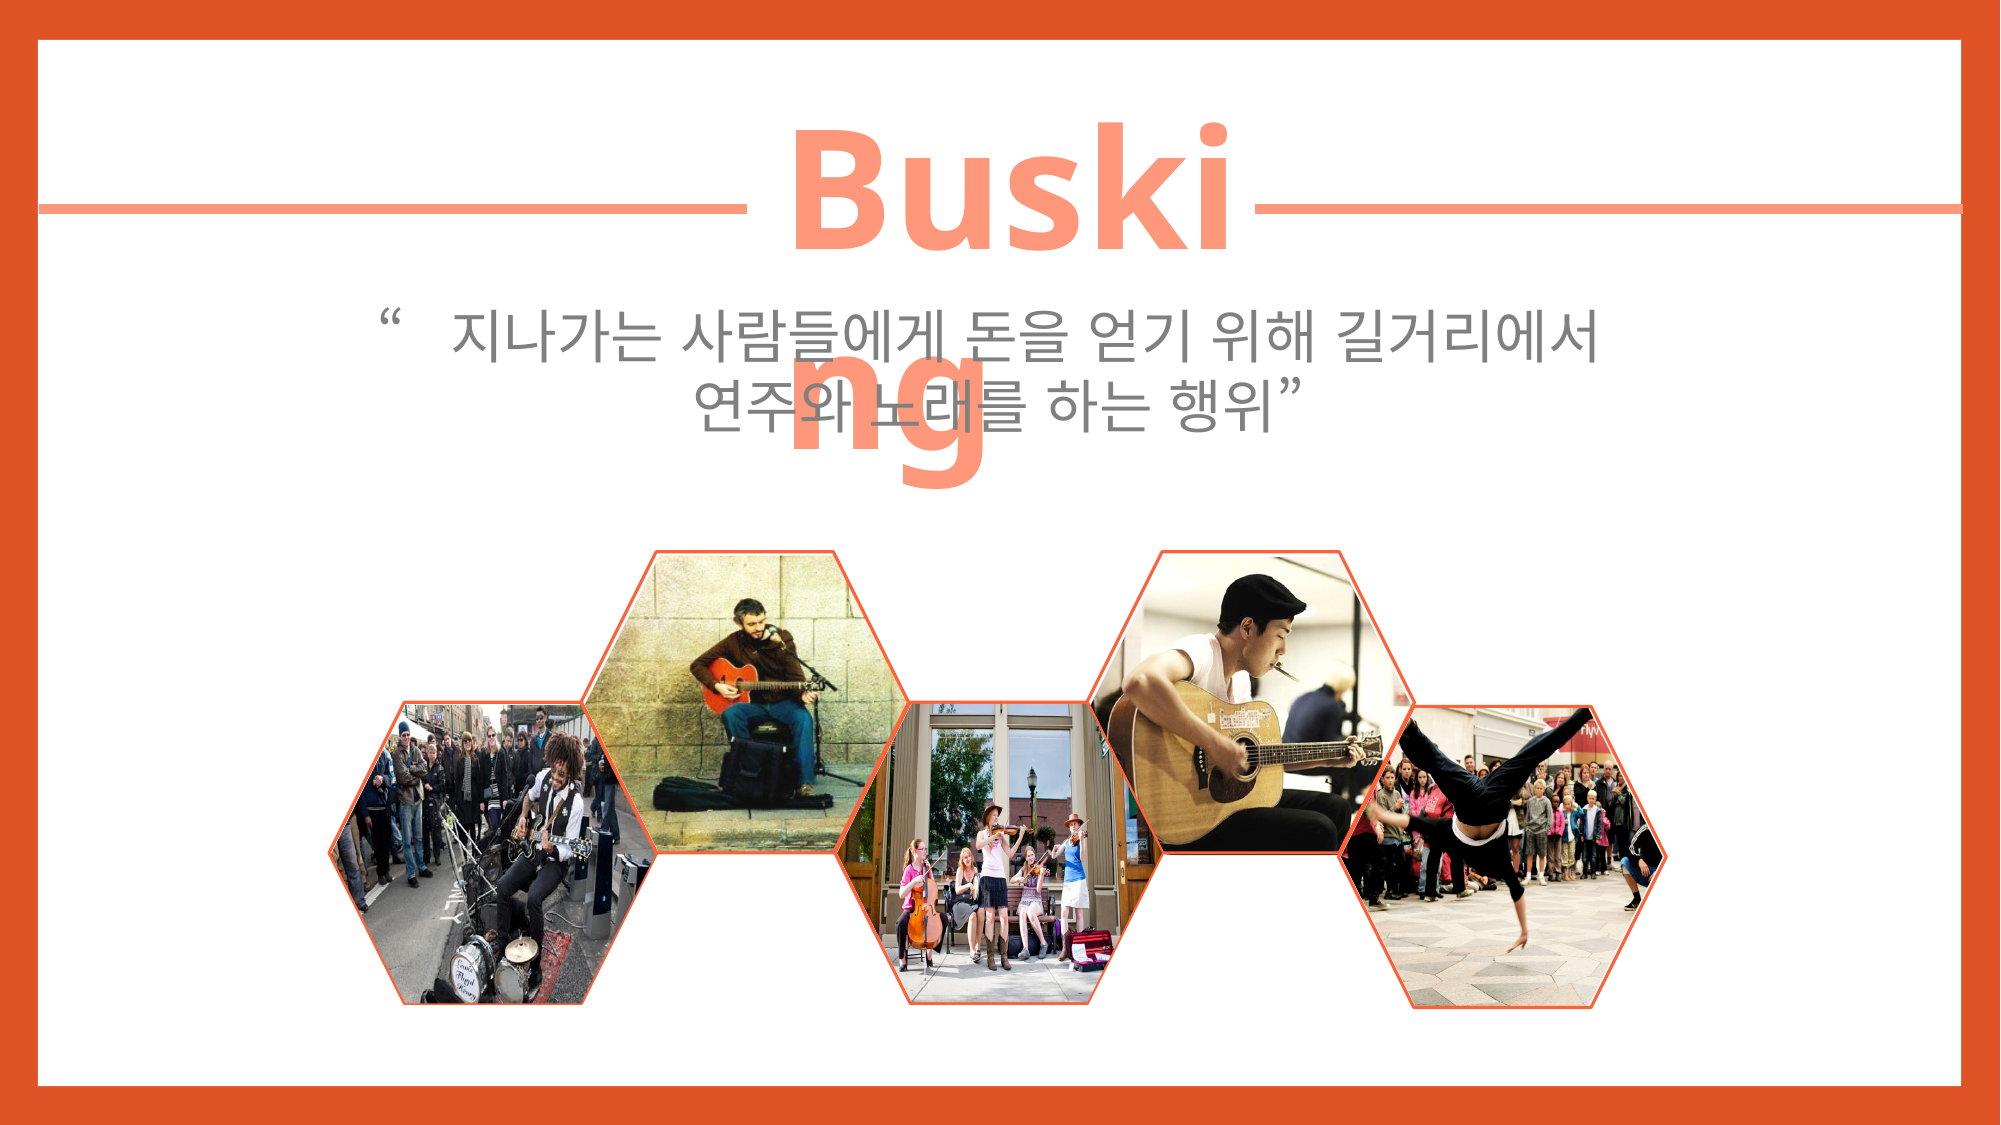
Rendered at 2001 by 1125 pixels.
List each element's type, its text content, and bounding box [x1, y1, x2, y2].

picture [330, 555, 1663, 1007]
text_box Busking [766, 448, 1256, 491]
text_box Busking [766, 75, 1256, 292]
text_box “지나가는 사람들에게 돈을 얻기 위해 길거리에서 연주와 노래를 하는 행위” [363, 292, 1633, 448]
text_box [1158, 550, 1343, 555]
